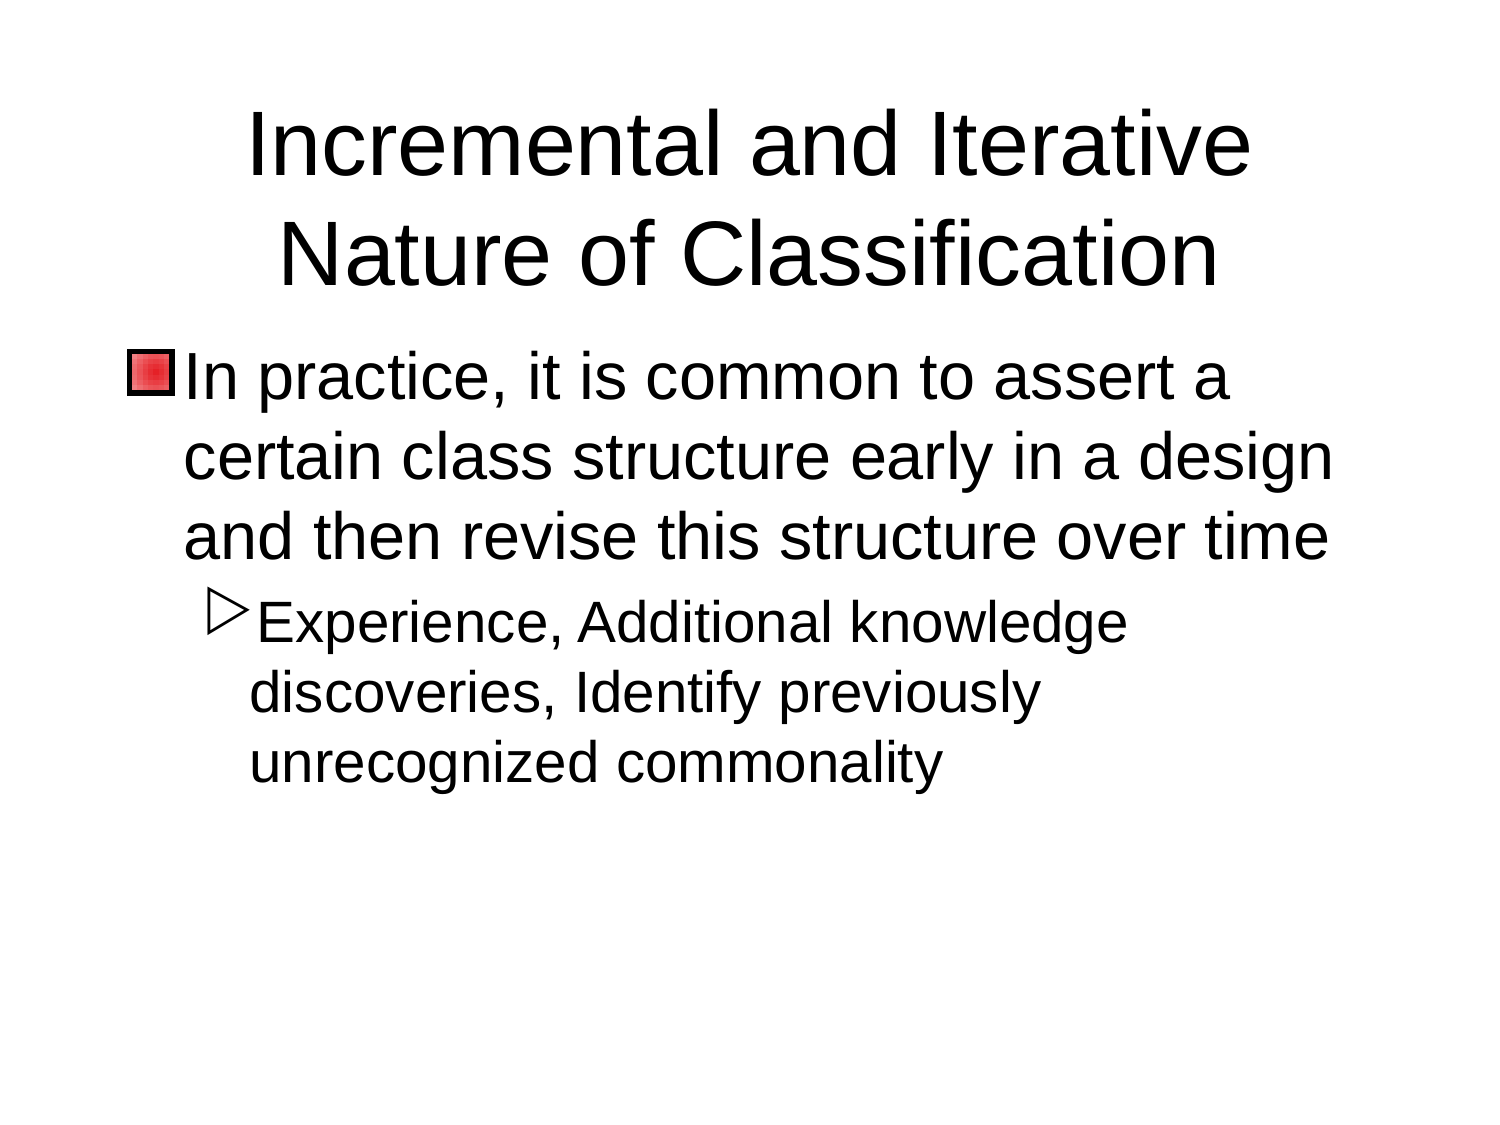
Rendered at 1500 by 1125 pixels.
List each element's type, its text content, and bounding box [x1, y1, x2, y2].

picture [127, 349, 175, 396]
title Incremental and Iterative Nature of Classification [112, 99, 1388, 288]
list In practice, it is common to assert a certain class structure early in a design and then revise this structure over time Experience, Additional knowledge discoveries, Identify previously unrecognized commonality [112, 324, 1388, 1000]
